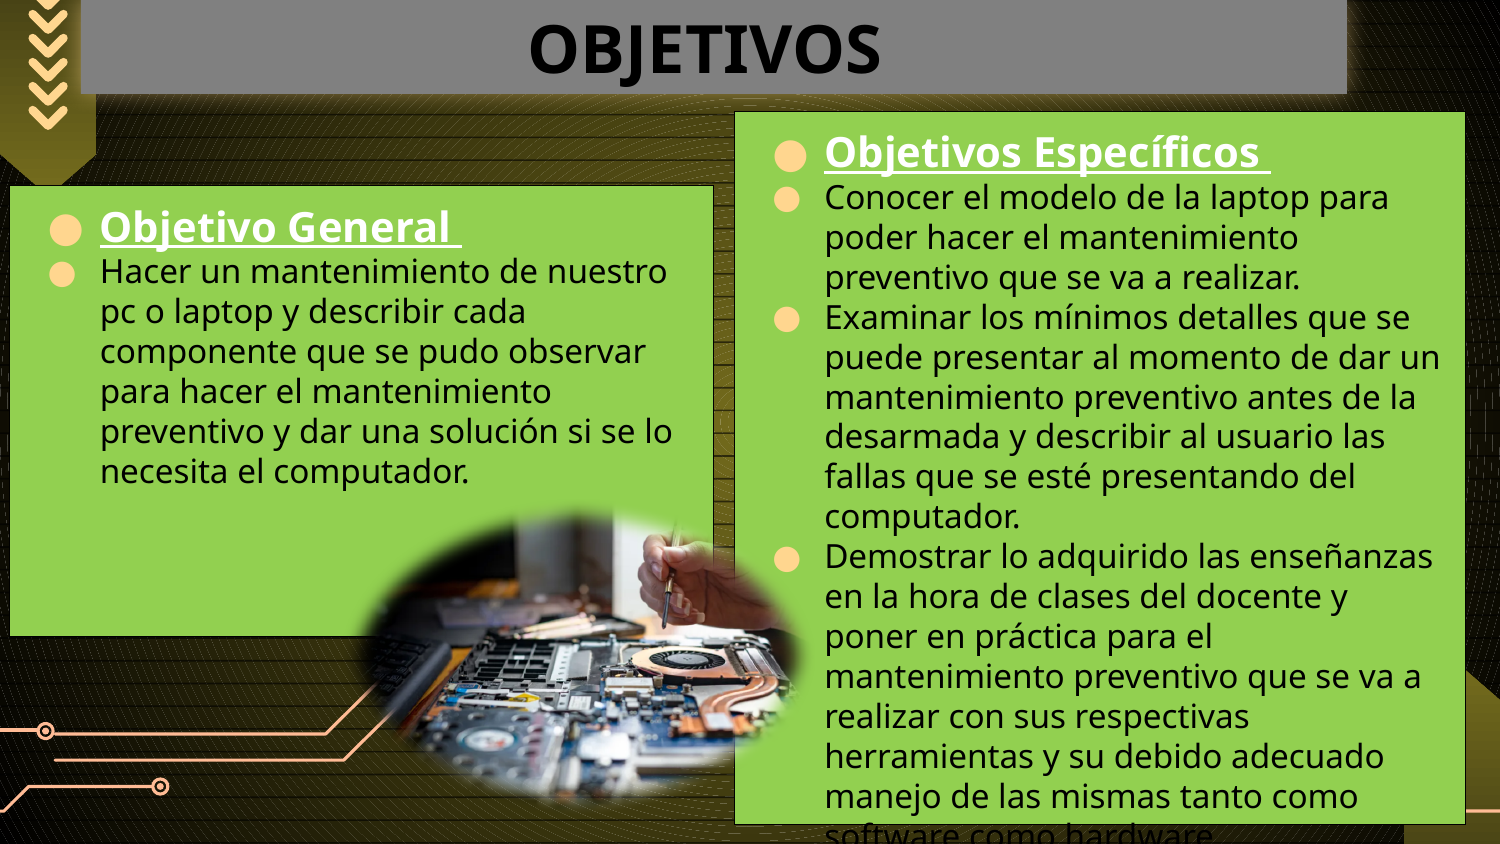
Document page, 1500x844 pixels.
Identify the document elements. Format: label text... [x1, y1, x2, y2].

subtitle Objetivos Específicos Conocer el modelo de la laptop para poder hacer el mantenimiento preventivo que se va a realizar. Examinar los mínimos detalles que se puede presentar al momento de dar un mantenimiento preventivo antes de la desarmada y describir al usuario las fallas que se esté presentando del computador. Demostrar lo adquirido las enseñanzas en la hora de clases del docente y poner en práctica para el mantenimiento preventivo que se va a realizar con sus respectivas herramientas y su debido adecuado manejo de las mismas tanto como software como hardware. [734, 111, 1466, 825]
picture [338, 497, 818, 817]
title OBJETIVOS [80, 0, 1347, 94]
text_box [54, 656, 333, 761]
subtitle Objetivo General Hacer un mantenimiento de nuestro pc o laptop y describir cada componente que se pudo observar para hacer el mantenimiento preventivo y dar una solución si se lo necesita el computador. [9, 185, 714, 637]
